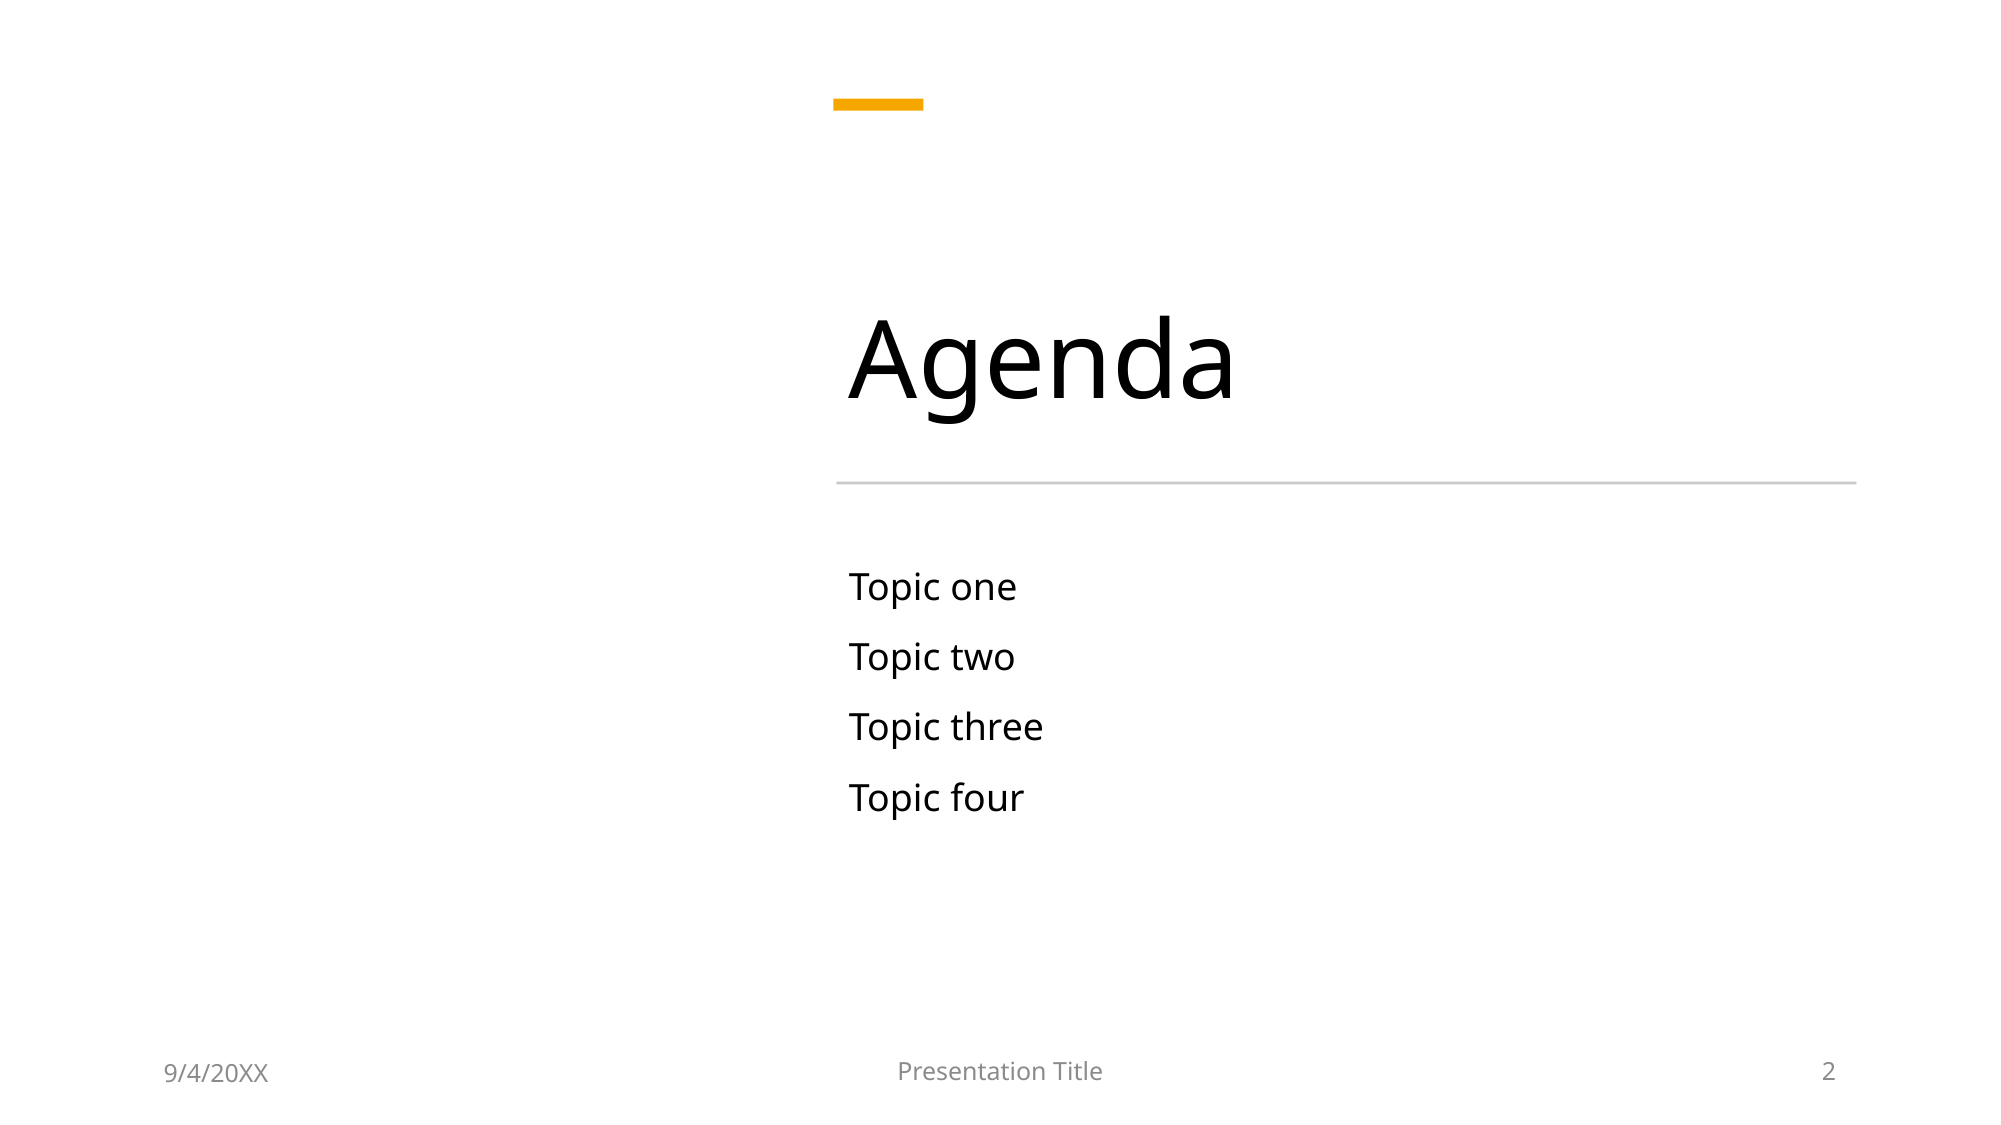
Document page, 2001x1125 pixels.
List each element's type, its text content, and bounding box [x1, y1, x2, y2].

footer Presentation Title [663, 1042, 1338, 1103]
title Agenda [833, 176, 1863, 429]
list Topic one Topic two Topic three Topic four [833, 550, 1863, 1014]
slide_number 2 [1401, 1042, 1851, 1103]
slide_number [148, 1042, 599, 1103]
